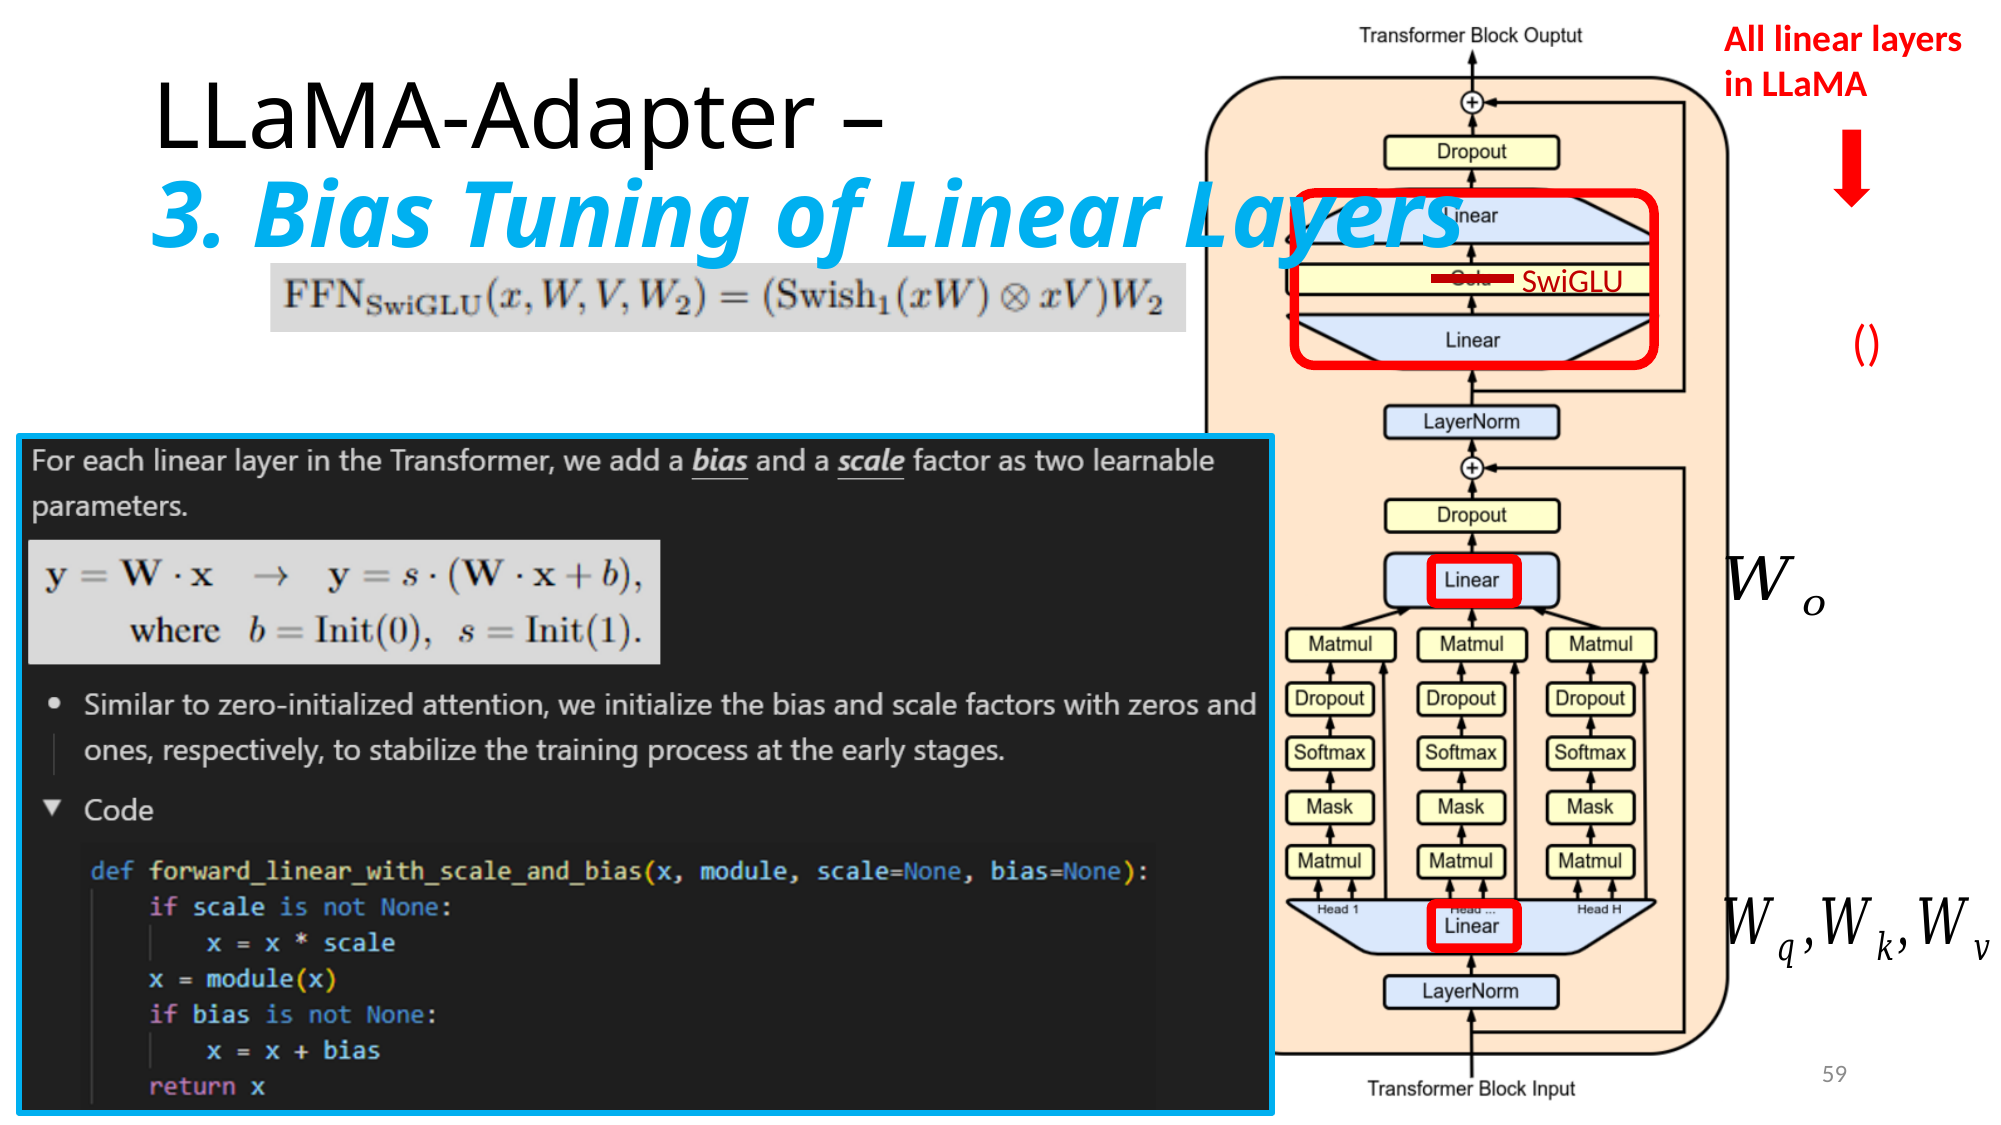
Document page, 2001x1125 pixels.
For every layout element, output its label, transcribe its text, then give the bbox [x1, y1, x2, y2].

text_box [1144, 0, 2000, 1125]
title LLaMA-Adapter – 3. Bias Tuning of Linear Layers [137, 59, 1144, 278]
picture [23, 440, 1268, 1109]
picture [270, 262, 1187, 332]
